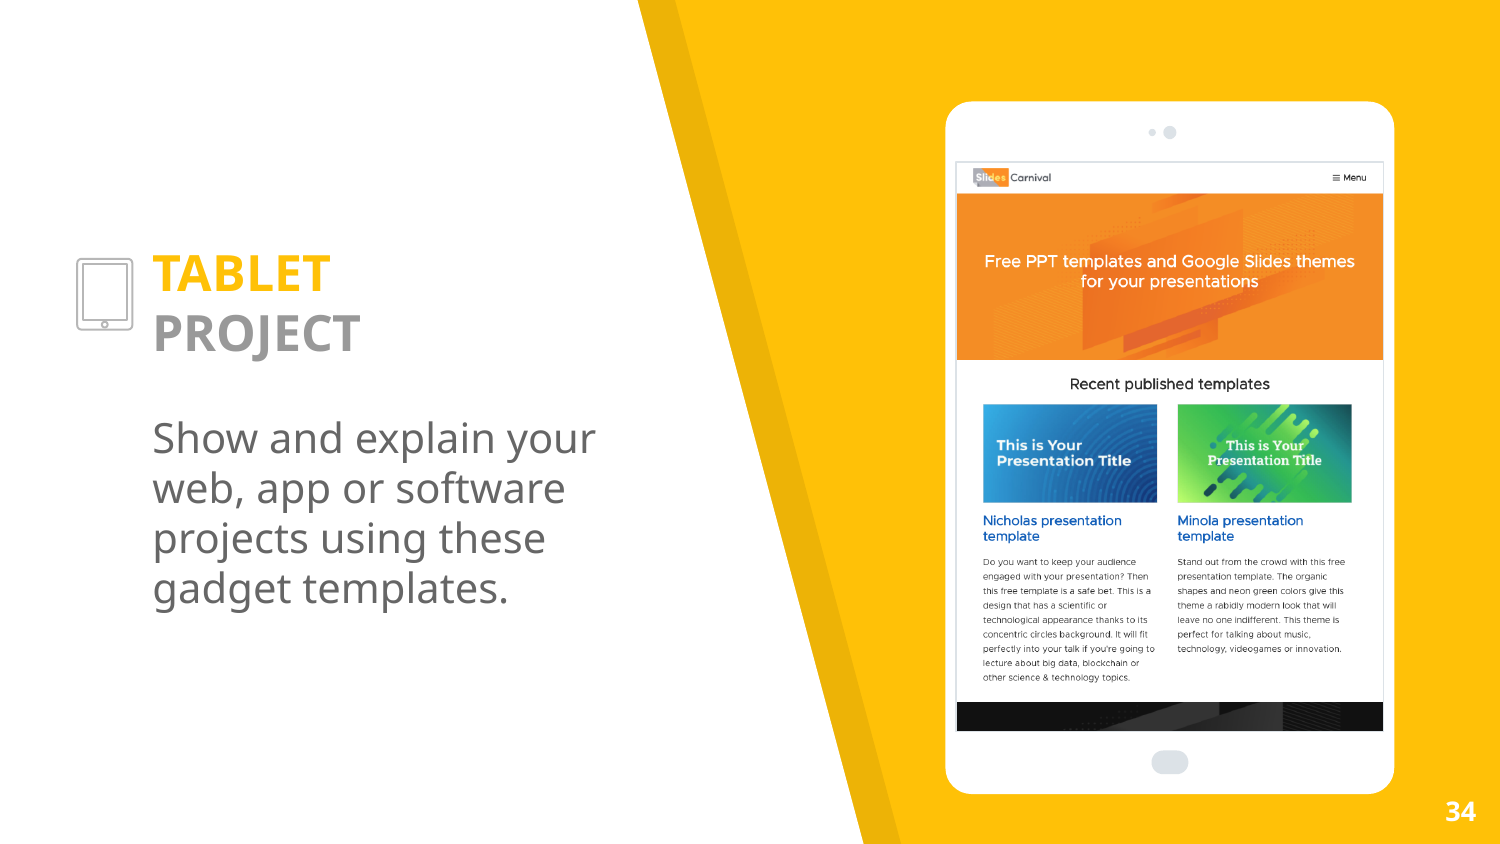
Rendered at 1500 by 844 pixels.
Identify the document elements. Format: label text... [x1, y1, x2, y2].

slide_number 34 [1401, 779, 1492, 844]
list Show and explain your web, app or software projects using these gadget templates. [137, 396, 654, 767]
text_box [945, 101, 1395, 795]
title TABLET PROJECT [137, 296, 654, 377]
picture [956, 162, 1383, 732]
